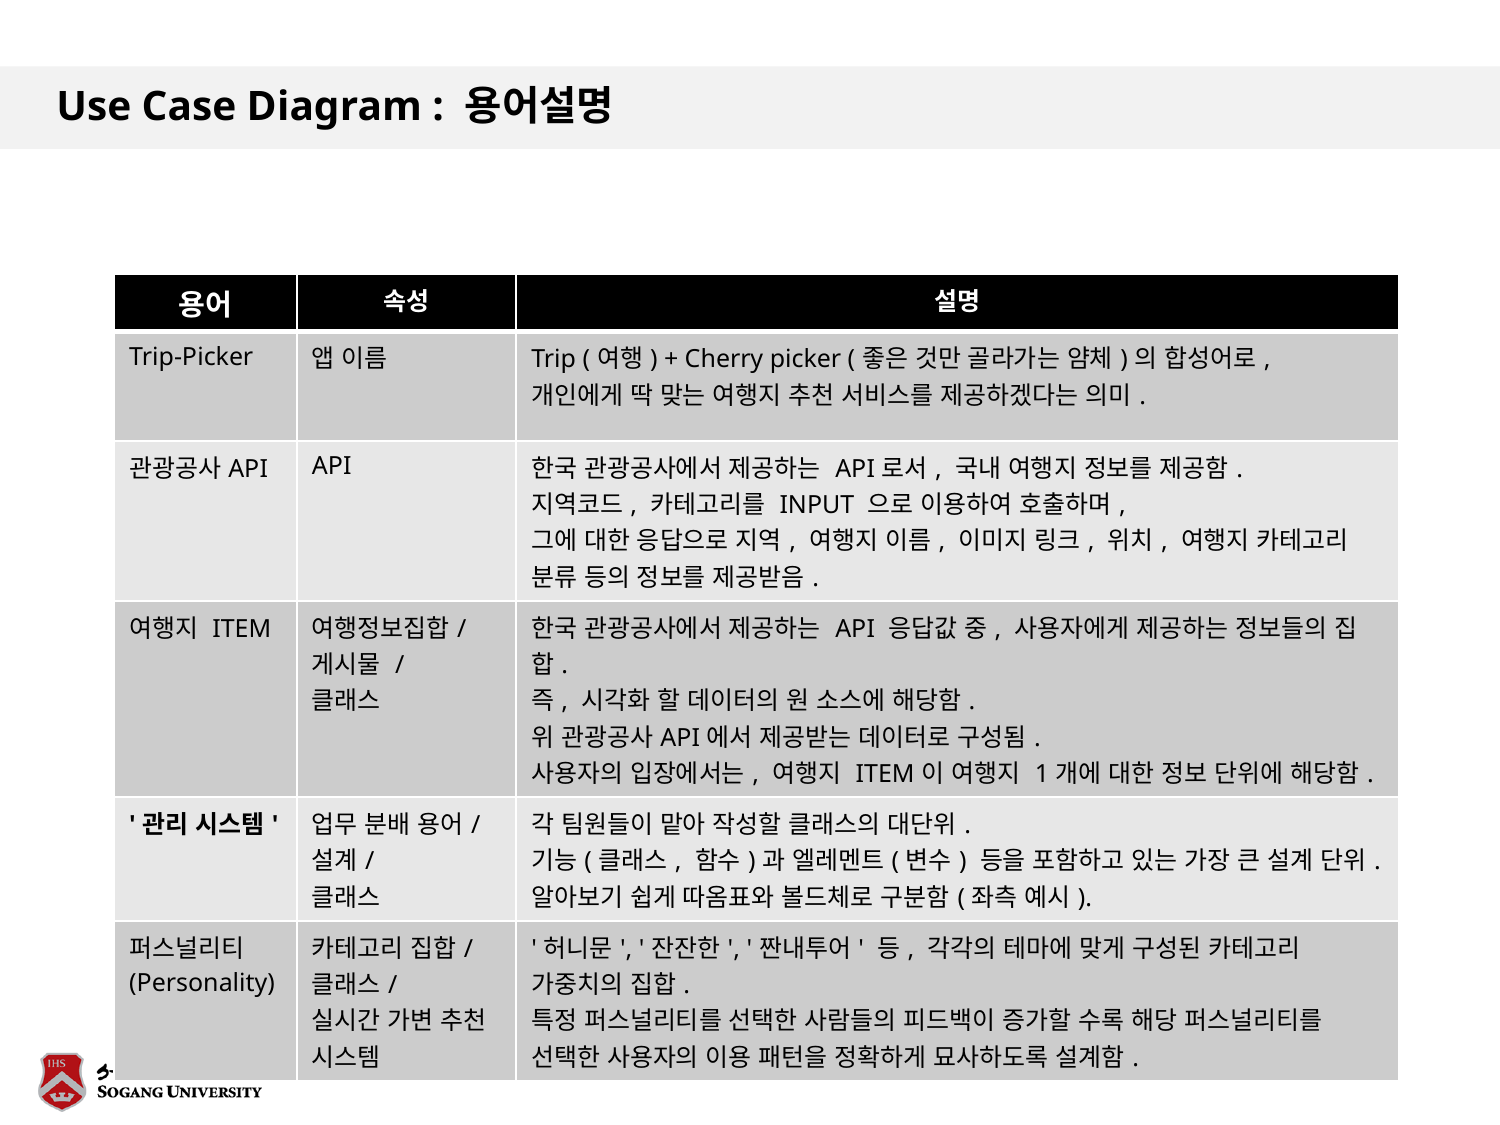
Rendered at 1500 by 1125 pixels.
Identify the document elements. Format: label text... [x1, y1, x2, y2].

table_cell 여행지 ITEM [115, 602, 296, 796]
table_cell Trip-Picker [115, 334, 296, 440]
table_cell Trip (여행) + Cherry picker (좋은 것만 골라가는 얌체)의 합성어로, 개인에게 딱 맞는 여행지 추천 서비스를 제공하겠다는 의미. [517, 334, 1398, 440]
table_header 속성 [298, 275, 515, 329]
table_cell 한국 관광공사에서 제공하는 API로서, 국내 여행지 정보를 제공함. 지역코드, 카테고리를 INPUT 으로 이용하여 호출하며, 그에 대한 응답으로 지역, 여행지 이름, 이미지 링크, 위치, 여행지 카테고리 분류 등의 정보를 제공받음. [517, 442, 1398, 600]
table_cell 퍼스널리티 (Personality) [115, 922, 296, 1080]
table_cell '허니문', '잔잔한', '짠내투어' 등, 각각의 테마에 맞게 구성된 카테고리 가중치의 집합. 특정 퍼스널리티를 선택한 사람들의 피드백이 증가할 수록 해당 퍼스널리티를 선택한 사용자의 이용 패턴을 정확하게 묘사하도록 설계함. [517, 922, 1398, 1080]
table_cell 카테고리 집합/ 클래스/ 실시간 가변 추천 시스템 [298, 922, 515, 1080]
table_header 용어 [115, 275, 296, 329]
table_header 설명 [517, 275, 1398, 329]
table_cell 각 팀원들이 맡아 작성할 클래스의 대단위. 기능(클래스, 함수)과 엘레멘트(변수) 등을 포함하고 있는 가장 큰 설계 단위. 알아보기 쉽게 따옴표와 볼드체로 구분함(좌측 예시). [517, 798, 1398, 920]
text_box Use Case Diagram : 용어설명 [41, 64, 1459, 150]
picture [0, 1031, 294, 1125]
table_cell API [298, 442, 515, 600]
table_cell 앱 이름 [298, 334, 515, 440]
table_cell 업무 분배 용어/ 설계/ 클래스 [298, 798, 515, 920]
table_cell 관광공사API [115, 442, 296, 600]
table_cell '관리 시스템' [115, 798, 296, 920]
table_cell 한국 관광공사에서 제공하는 API 응답값 중, 사용자에게 제공하는 정보들의 집합. 즉, 시각화 할 데이터의 원 소스에 해당함. 위 관광공사API에서 제공받는 데이터로 구성됨. 사용자의 입장에서는, 여행지 ITEM이 여행지 1개에 대한 정보 단위에 해당함. [517, 602, 1398, 796]
table_cell 여행정보집합/ 게시물 / 클래스 [298, 602, 515, 796]
